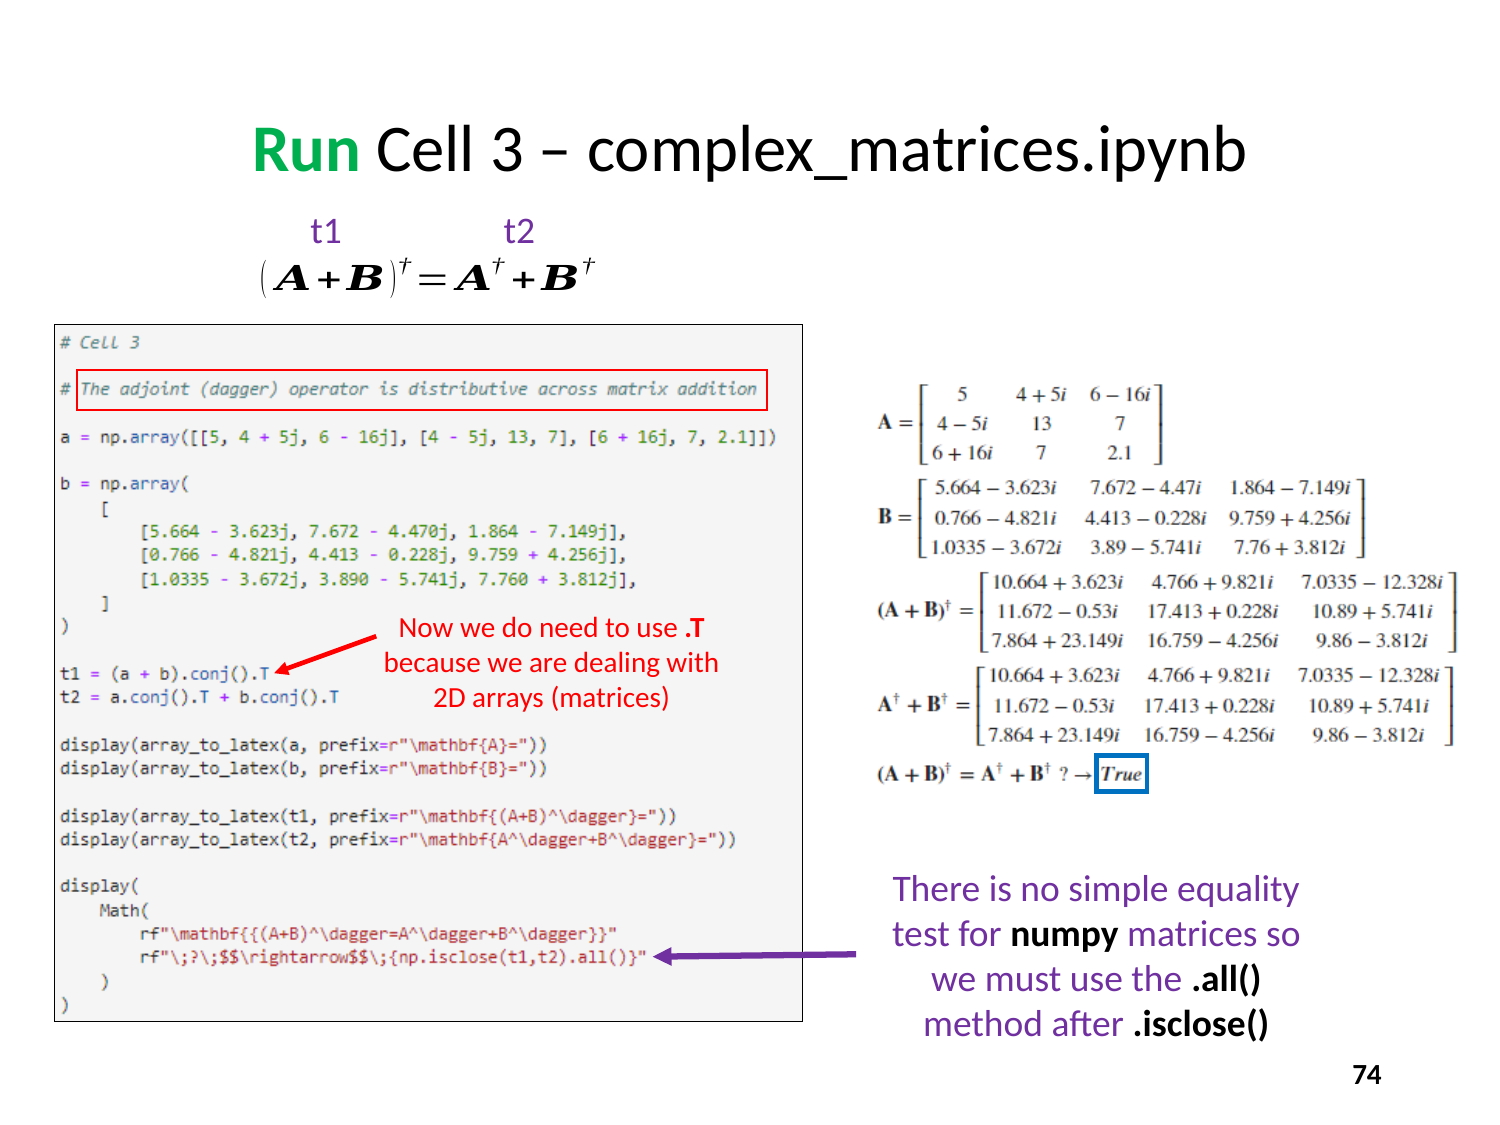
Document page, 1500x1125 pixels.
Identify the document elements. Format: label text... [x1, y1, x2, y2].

text_box There is no simple equality test for numpy matrices so we must use the .all() method after .isclose() [856, 856, 1337, 1052]
picture [54, 324, 803, 1022]
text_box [274, 636, 377, 674]
picture [872, 372, 1474, 792]
text_box t1 [291, 198, 361, 259]
slide_number 74 [1059, 1042, 1397, 1103]
title Run Cell 3 – complex_matrices.ipynb [103, 59, 1397, 241]
text_box t2 [485, 198, 554, 259]
